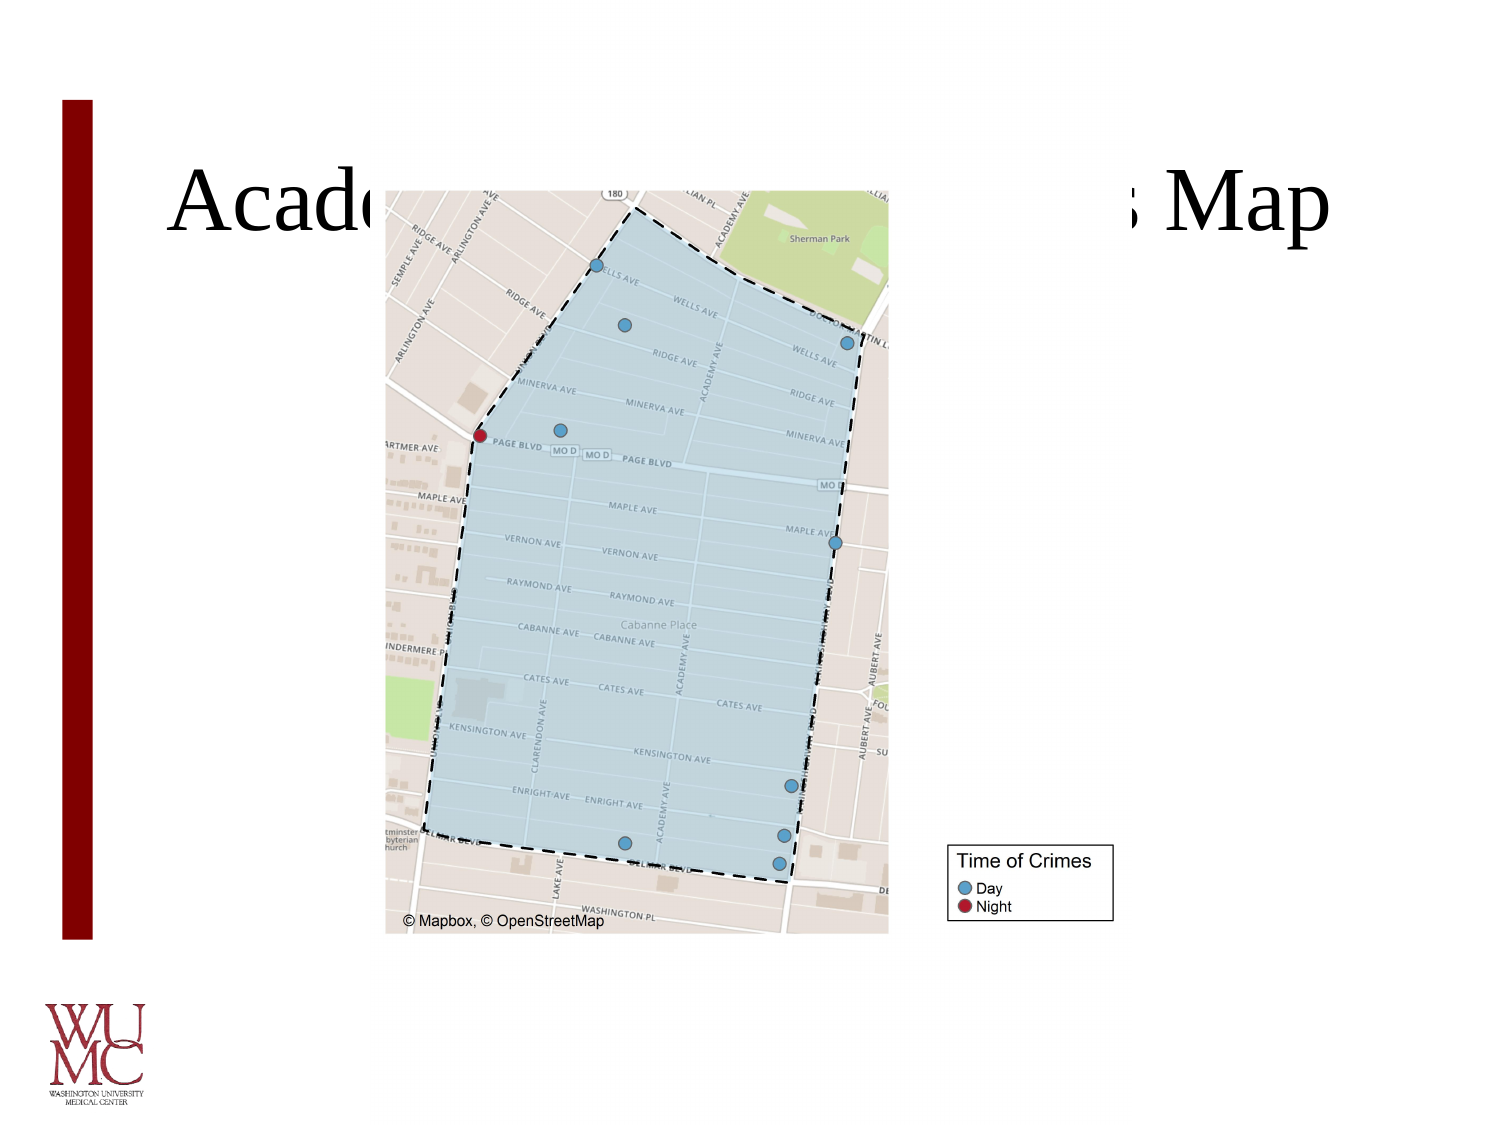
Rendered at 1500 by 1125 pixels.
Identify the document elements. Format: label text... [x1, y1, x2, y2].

title Academy: Time of Crimes Map [112, 99, 365, 288]
picture [370, 0, 1132, 1125]
picture [41, 996, 156, 1113]
title Academy: Time of Crimes Map [1136, 99, 1388, 288]
